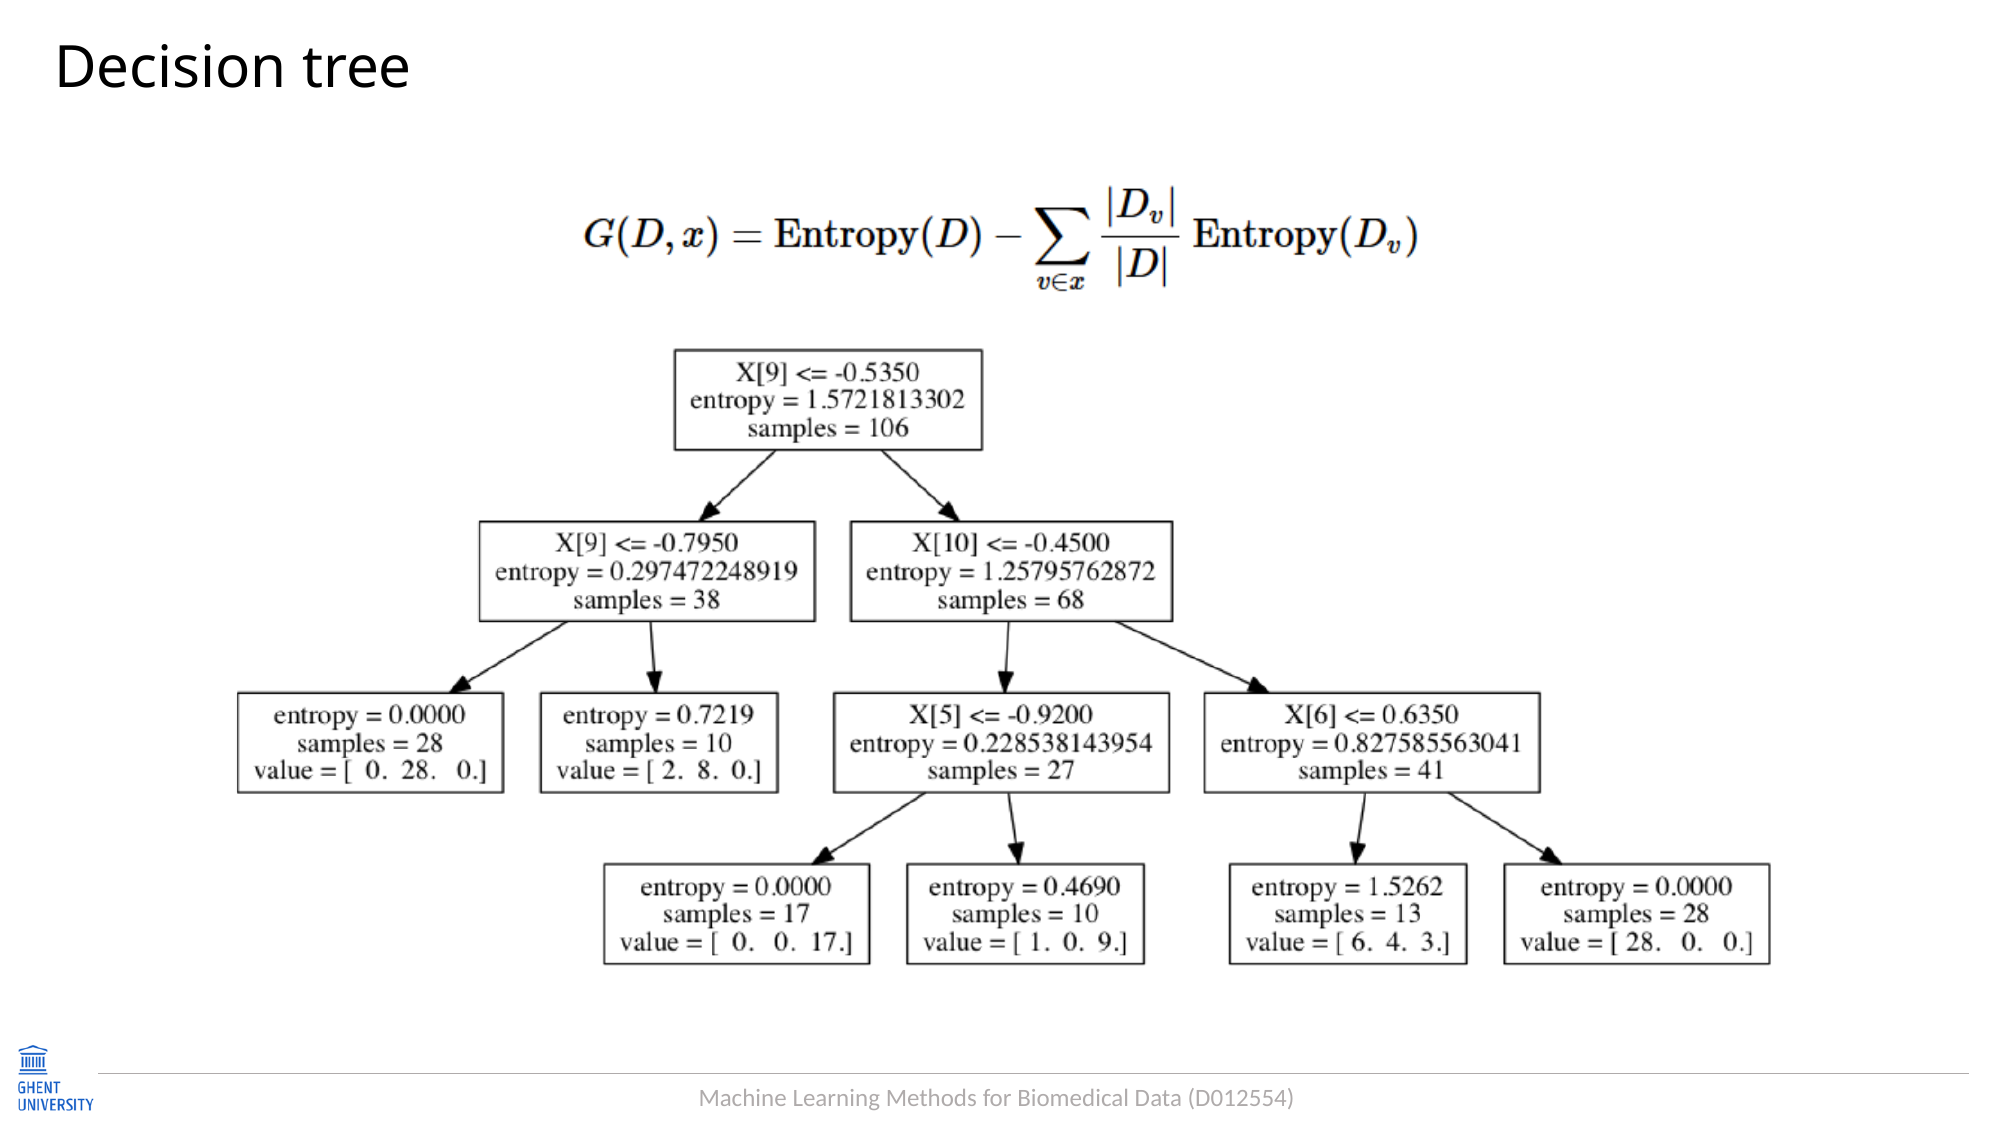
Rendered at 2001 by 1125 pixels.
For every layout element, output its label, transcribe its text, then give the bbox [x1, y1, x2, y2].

text_box Decision tree [39, 21, 1967, 107]
picture [211, 335, 1796, 983]
picture [570, 167, 1436, 318]
text_box Machine Learning Methods for Biomedical Data (D012554) [10, 1074, 1990, 1120]
picture [10, 1031, 101, 1118]
